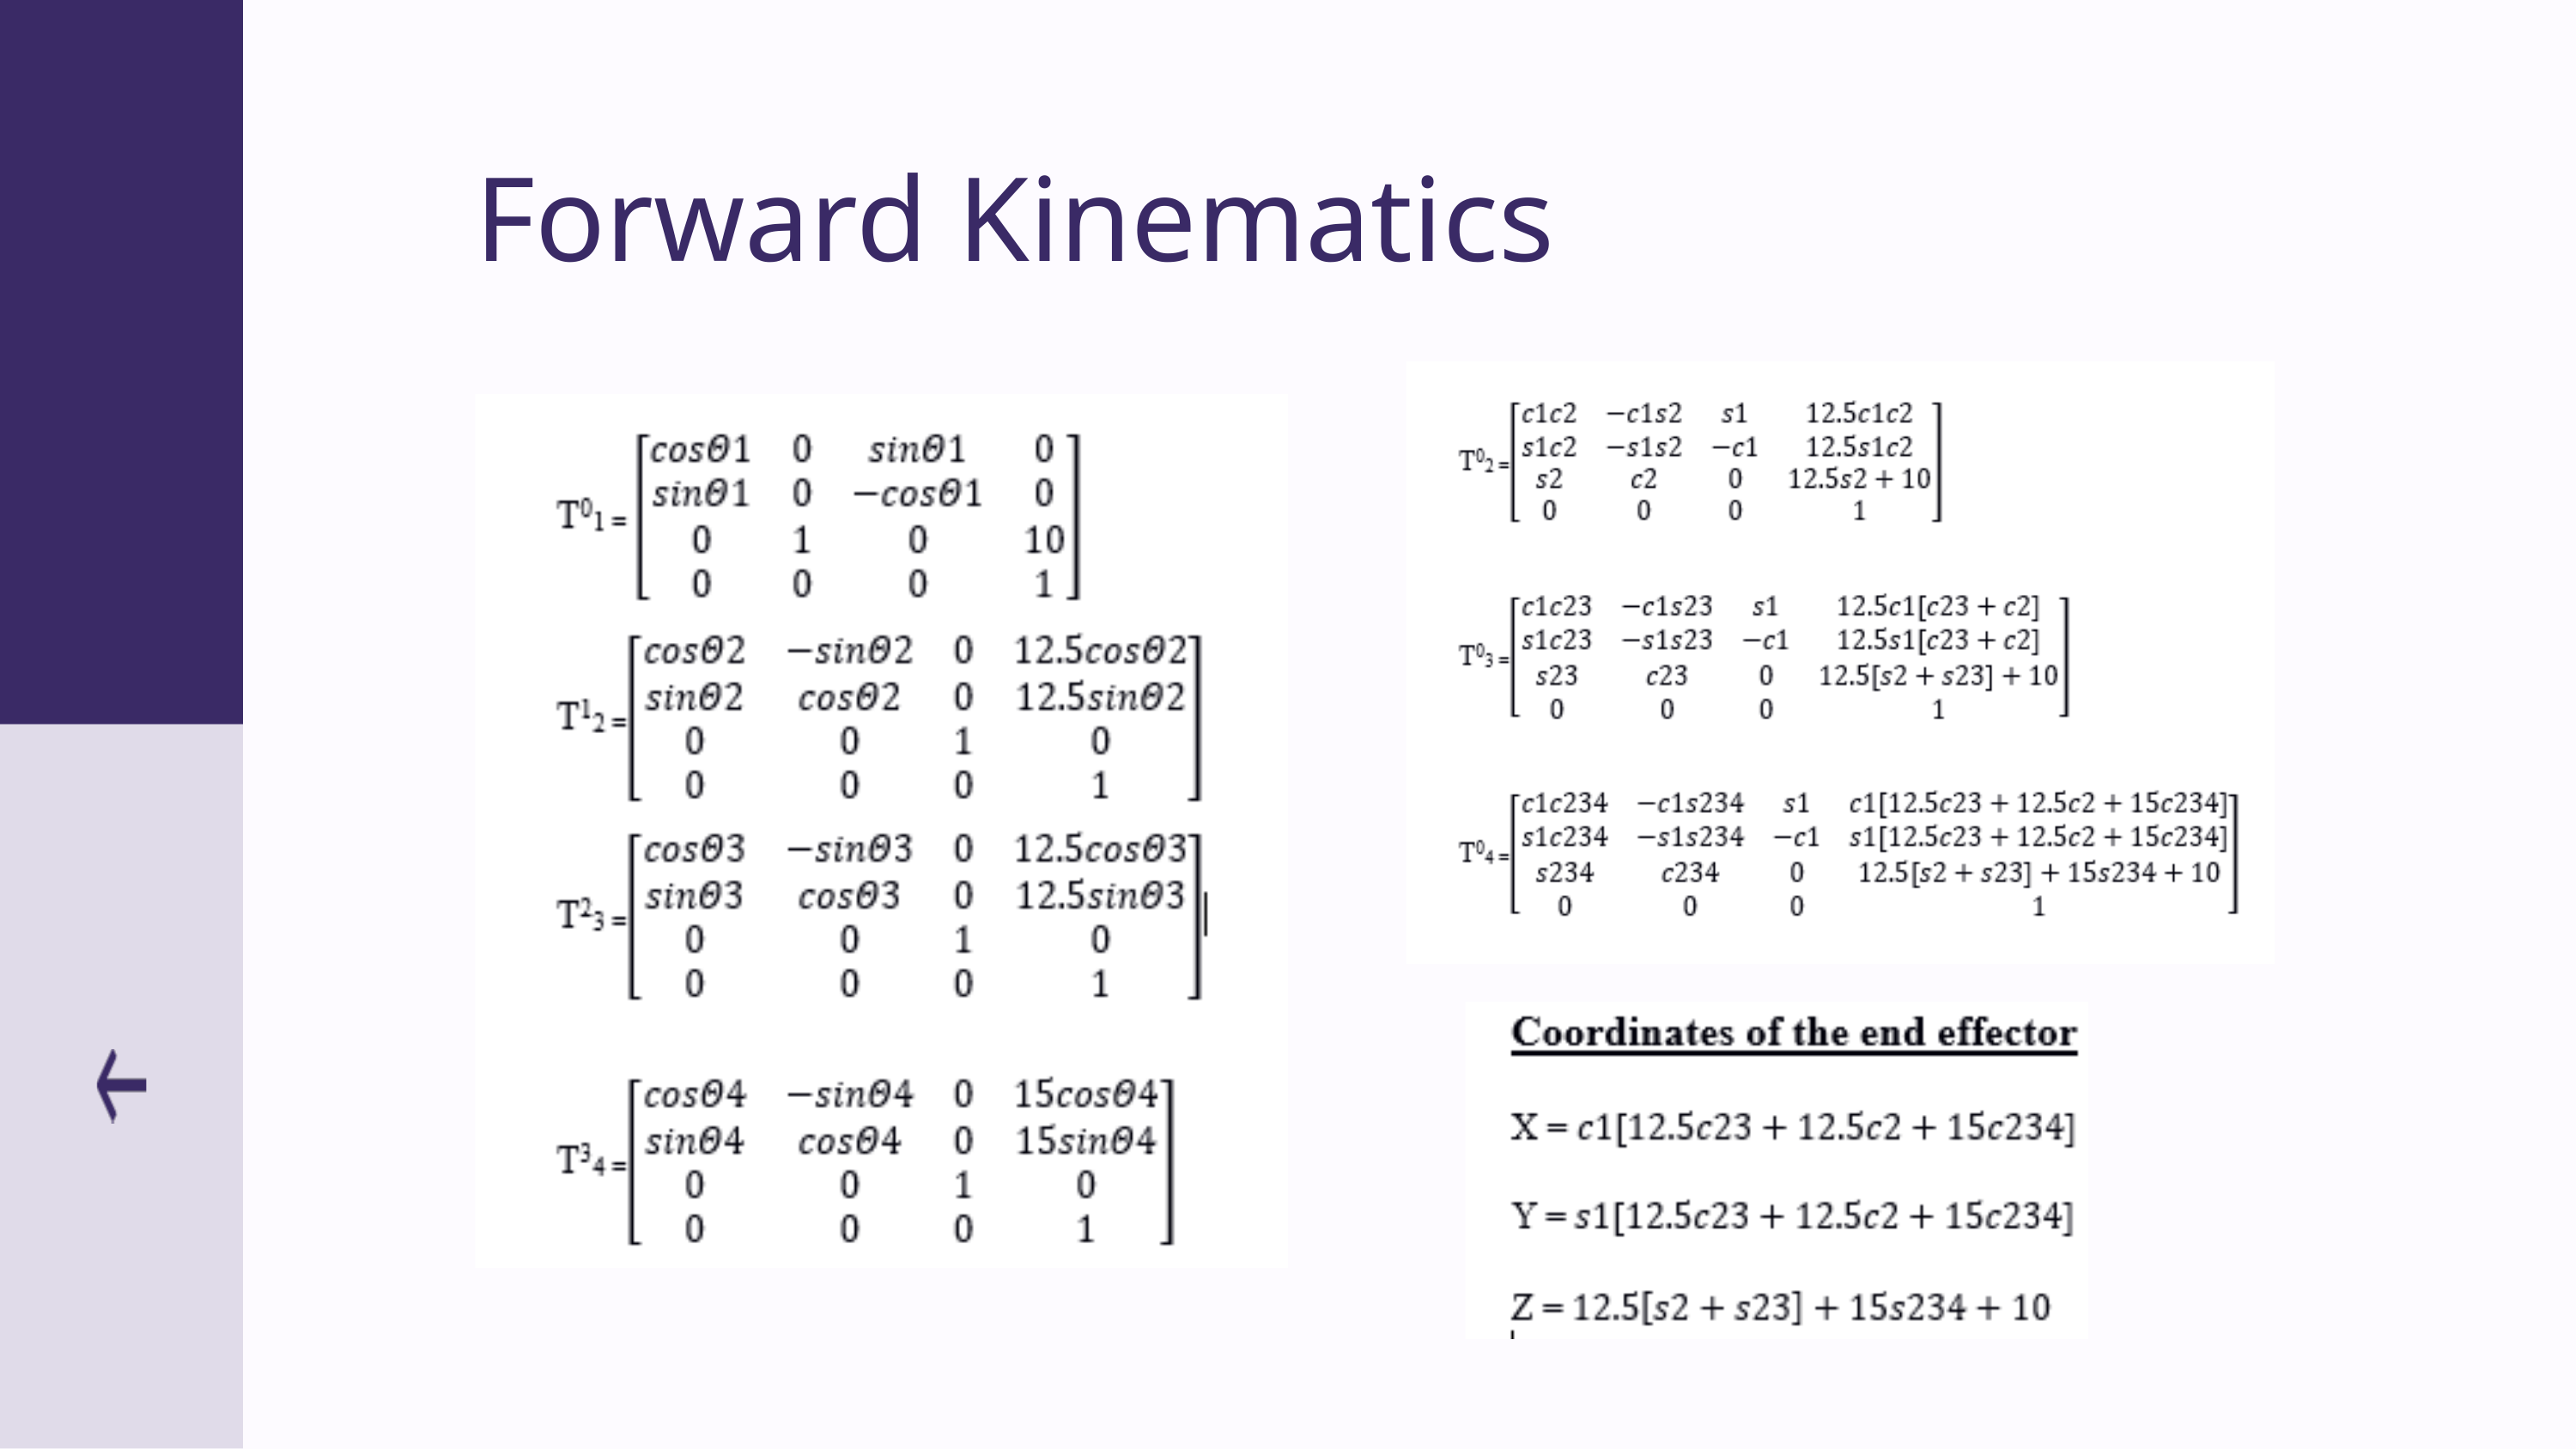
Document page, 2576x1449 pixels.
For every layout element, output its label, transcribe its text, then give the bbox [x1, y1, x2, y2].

text_box [475, 394, 1288, 1268]
text_box [1406, 361, 2275, 965]
text_box Forward Kinematics [475, 144, 2045, 285]
text_box [1465, 1002, 2089, 1339]
text_box [96, 1049, 147, 1125]
text_box [0, 724, 243, 1449]
text_box [0, 0, 243, 724]
